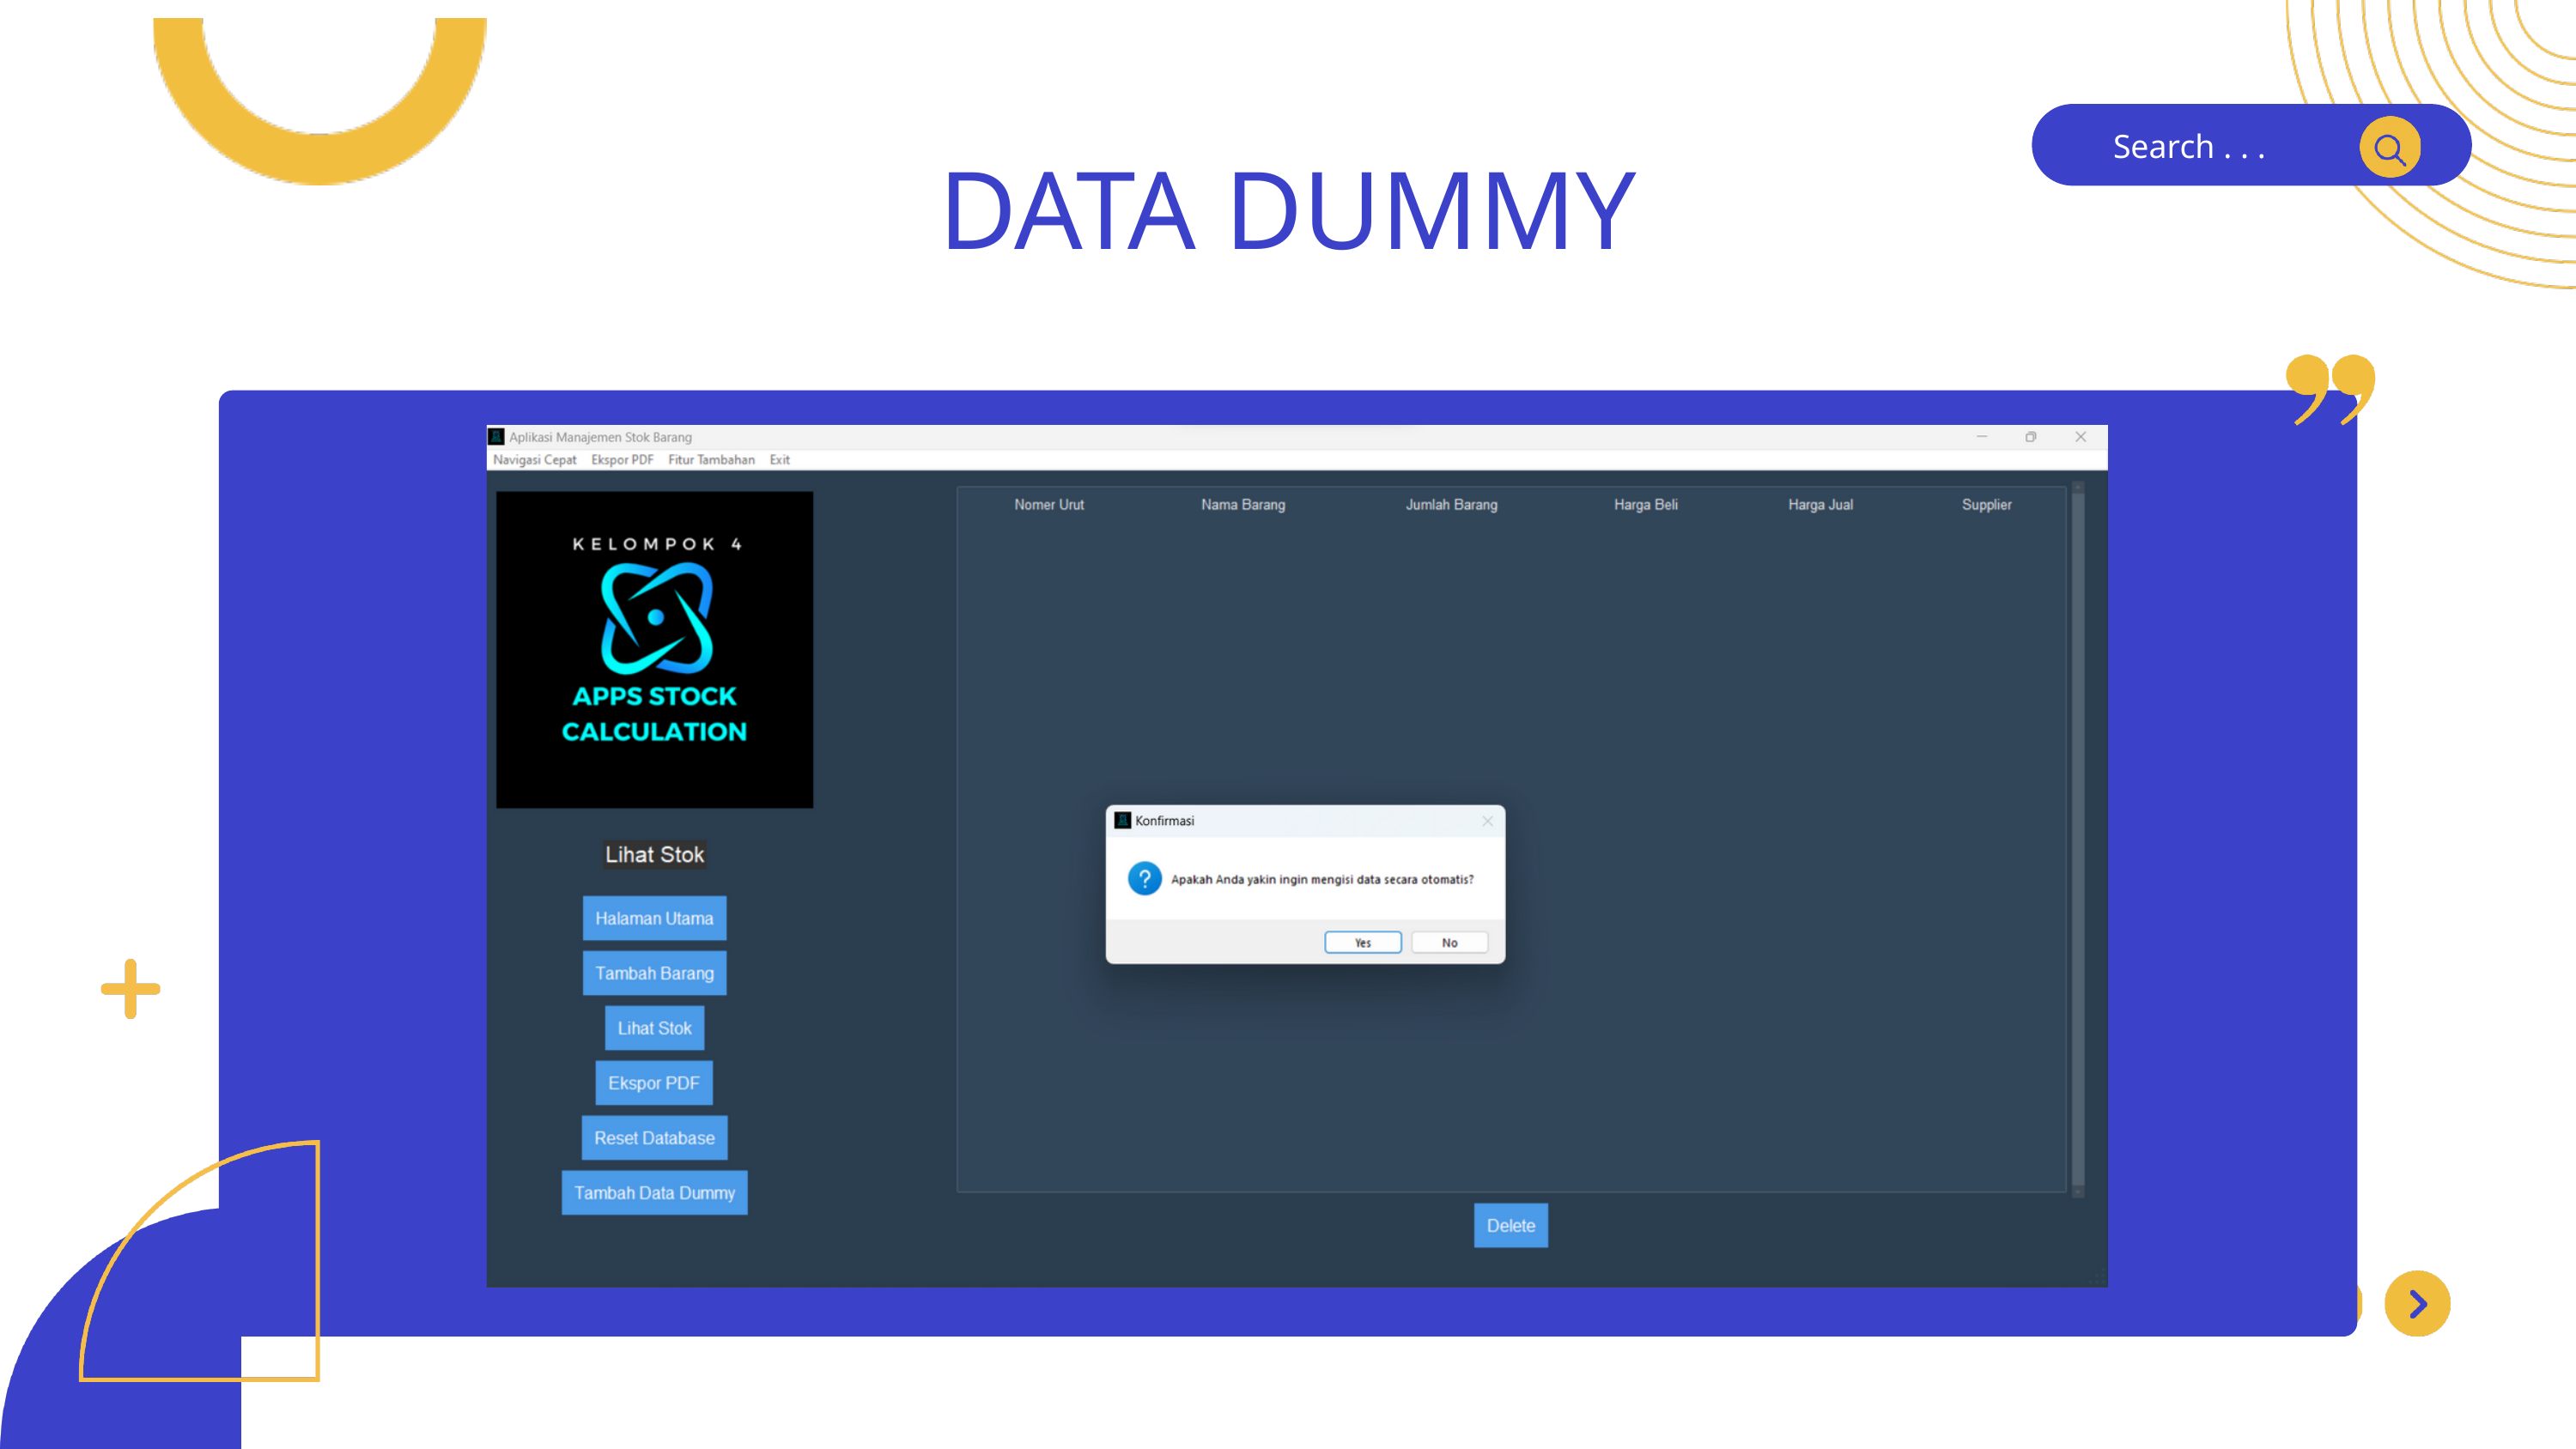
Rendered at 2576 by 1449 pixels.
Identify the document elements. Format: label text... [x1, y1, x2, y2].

text_box [2286, 355, 2378, 426]
text_box [2286, 0, 2576, 290]
text_box [2409, 1289, 2427, 1319]
text_box [2360, 116, 2421, 178]
text_box [2373, 133, 2407, 167]
text_box [0, 1207, 241, 1449]
text_box [153, 18, 487, 185]
text_box Search . . . [2113, 125, 2293, 165]
text_box [78, 1140, 320, 1382]
text_box DATA DUMMY [602, 153, 1973, 271]
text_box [218, 390, 2358, 1337]
text_box [2385, 1270, 2451, 1337]
text_box [100, 959, 161, 1019]
